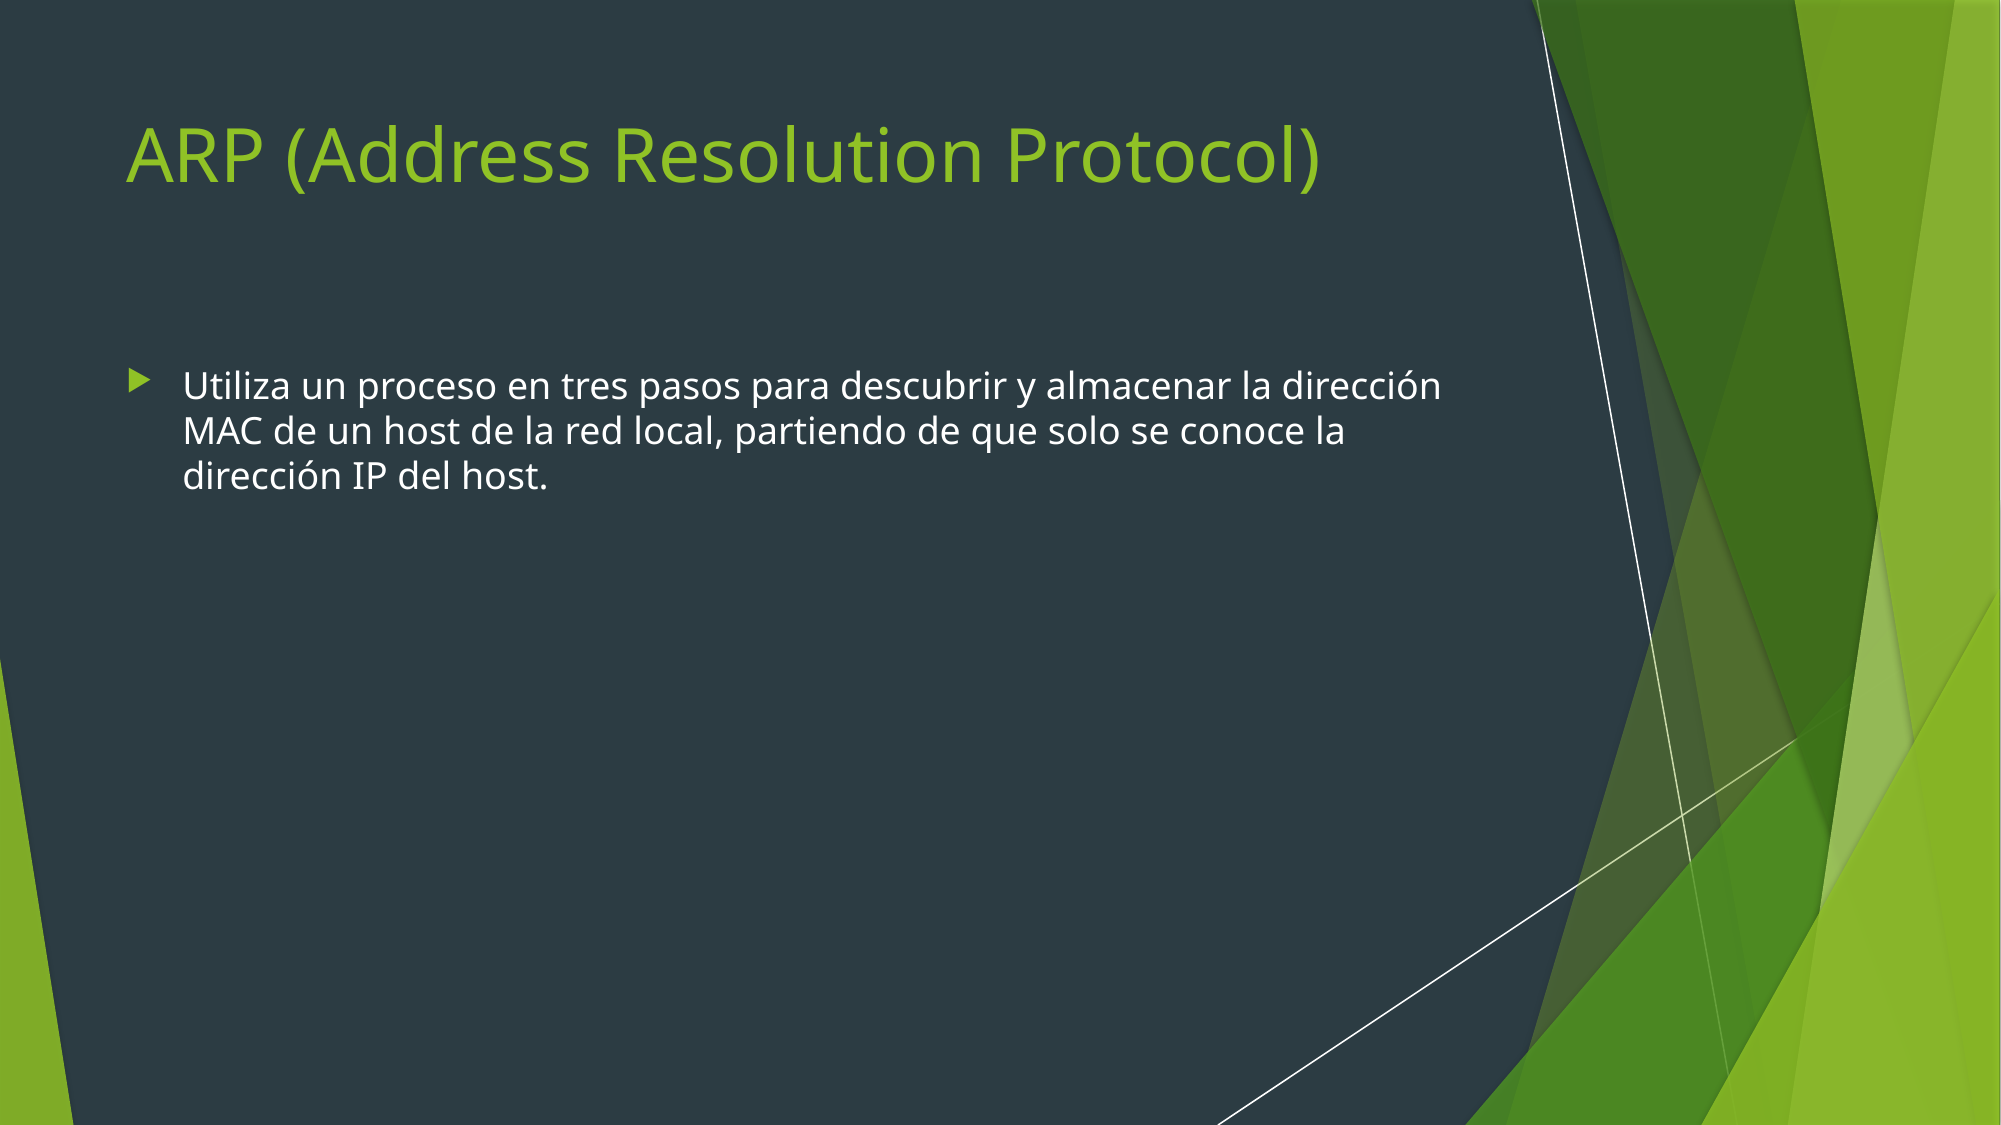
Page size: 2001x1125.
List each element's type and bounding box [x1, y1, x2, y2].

text_box [0, 0, 2000, 1125]
